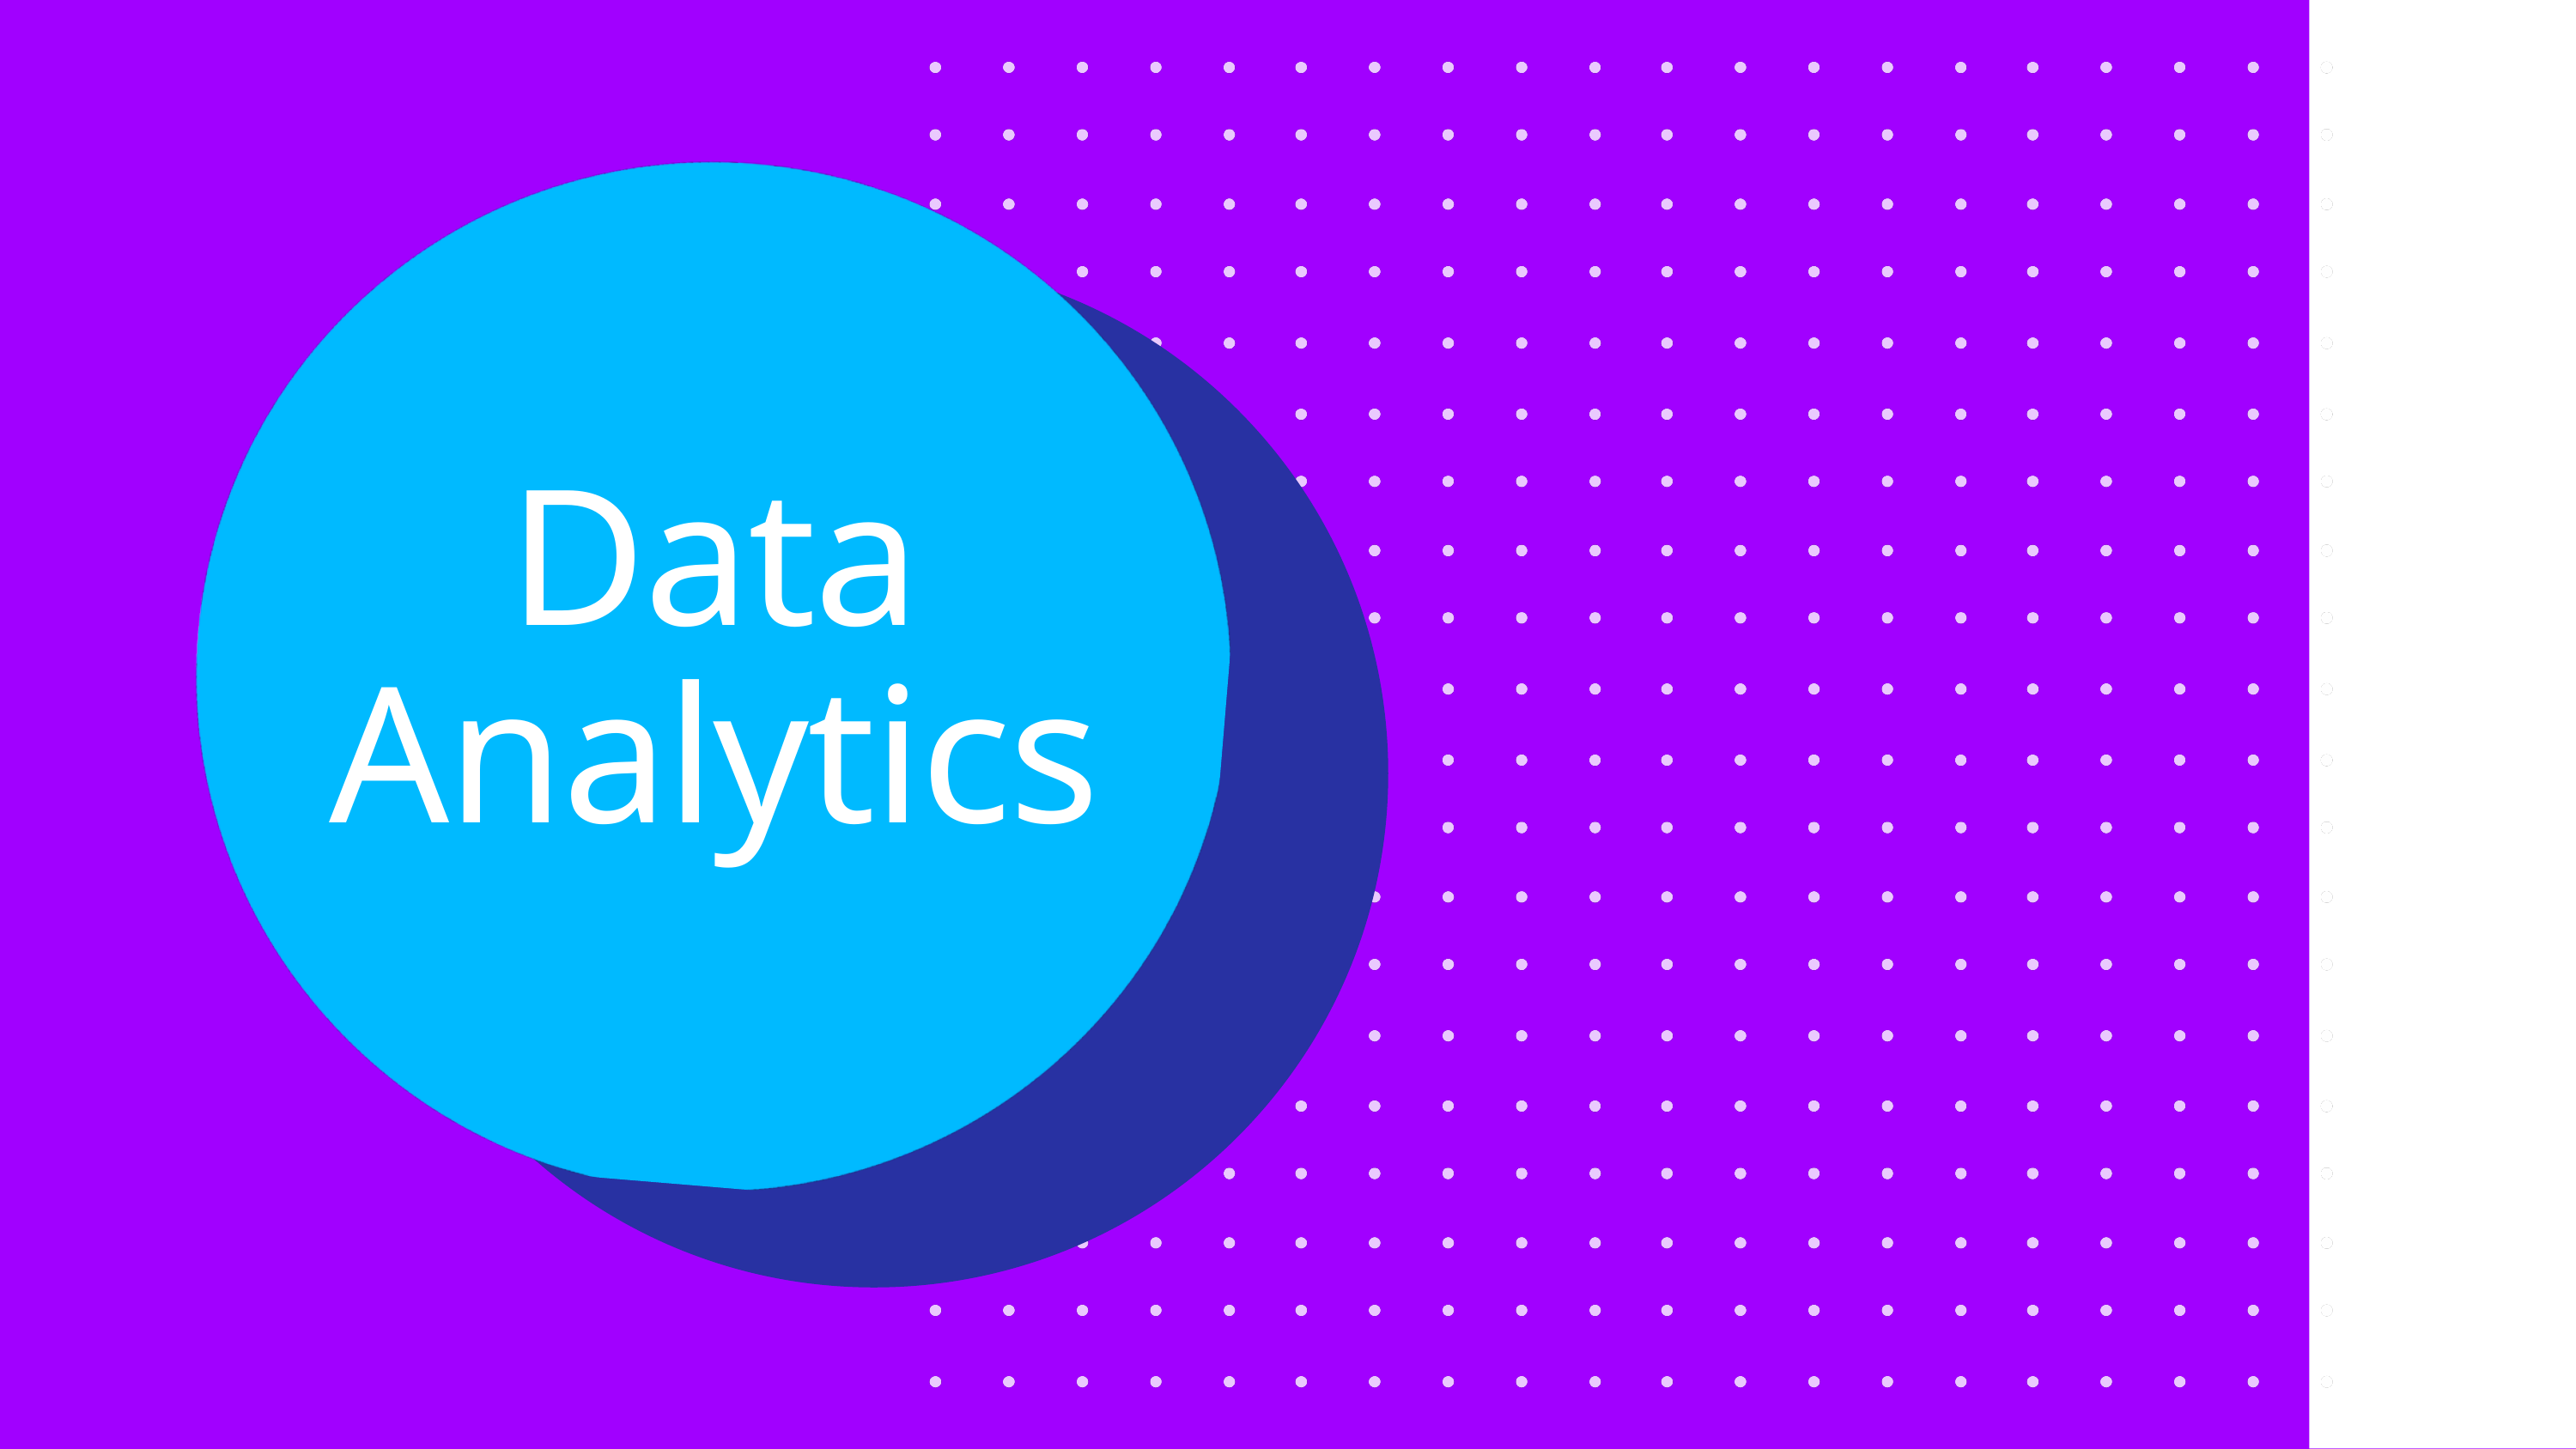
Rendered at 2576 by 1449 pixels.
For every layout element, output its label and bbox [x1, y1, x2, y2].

text_box [921, 57, 2337, 1392]
text_box [2309, 0, 2576, 1449]
text_box [155, 115, 1388, 1288]
